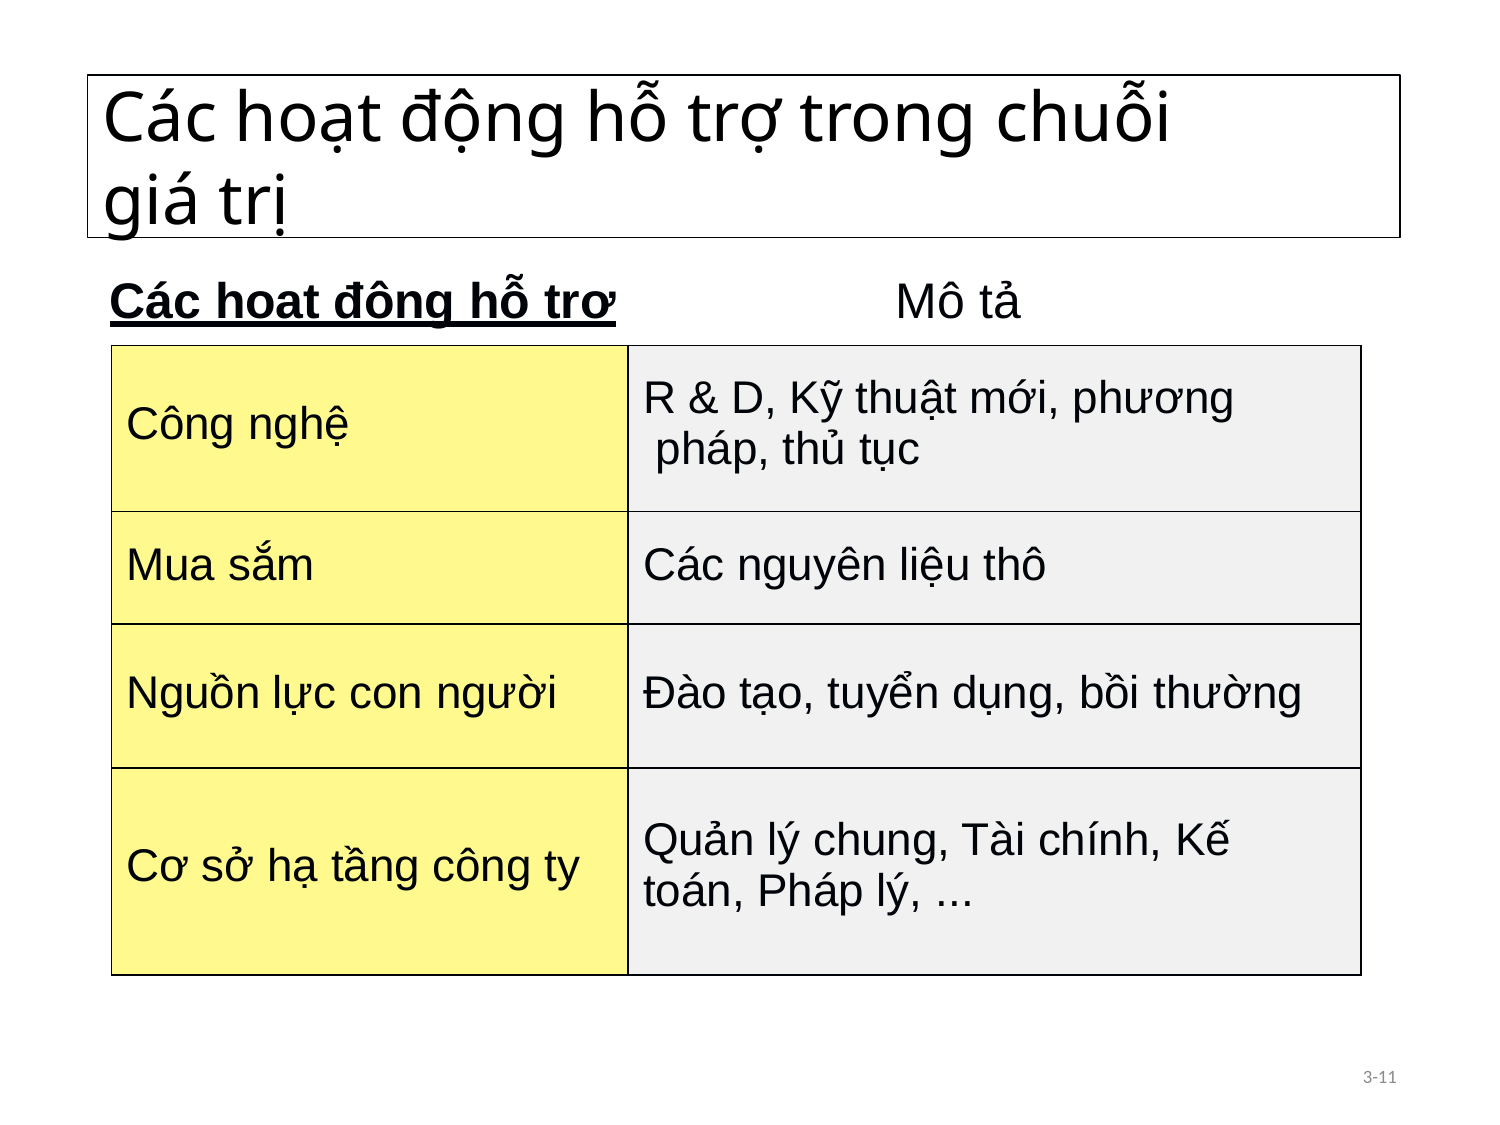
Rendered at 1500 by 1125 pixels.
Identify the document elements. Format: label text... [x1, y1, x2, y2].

slide_number 3-11 [1059, 1017, 1397, 1125]
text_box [0, 0, 1401, 1017]
